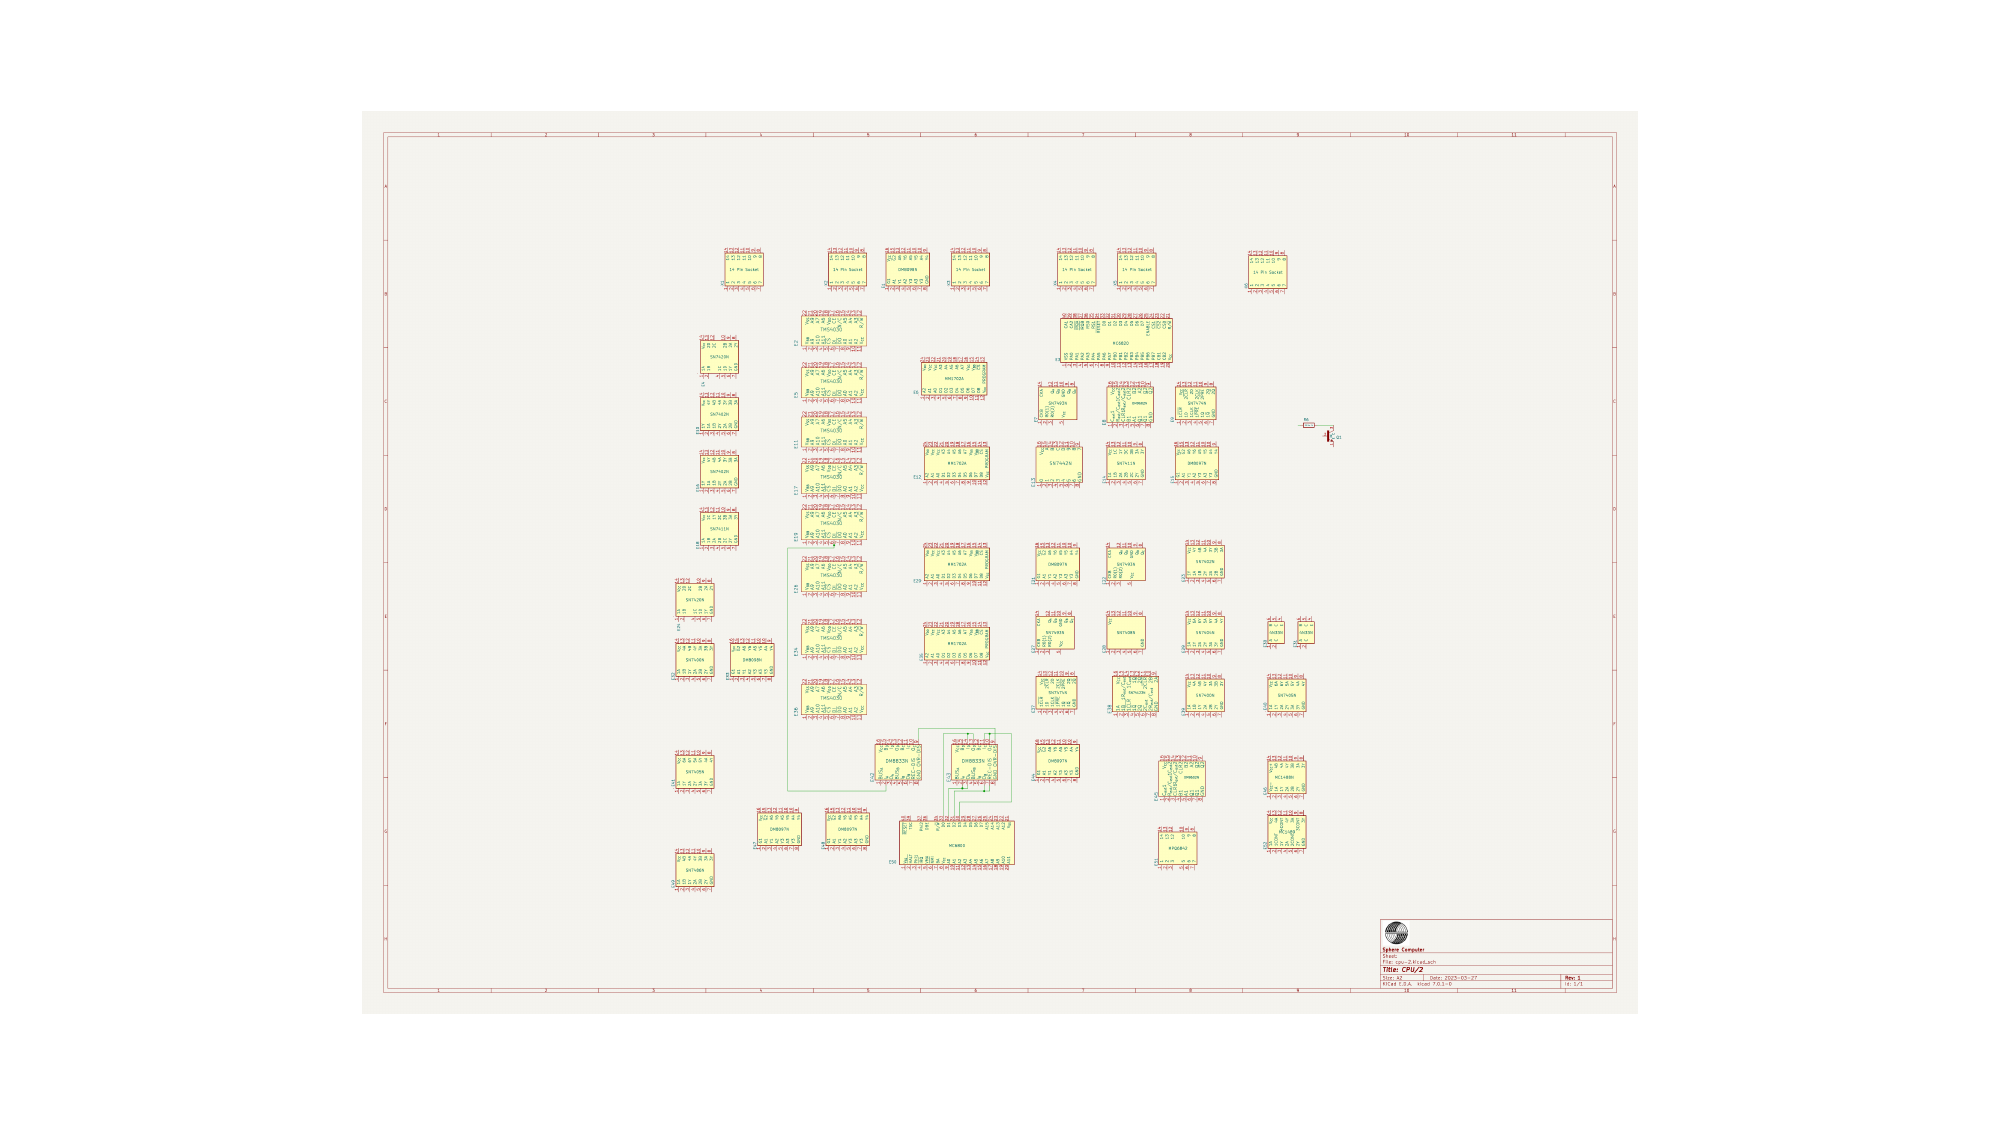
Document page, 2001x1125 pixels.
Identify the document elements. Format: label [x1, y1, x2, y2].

picture [362, 111, 1638, 1014]
